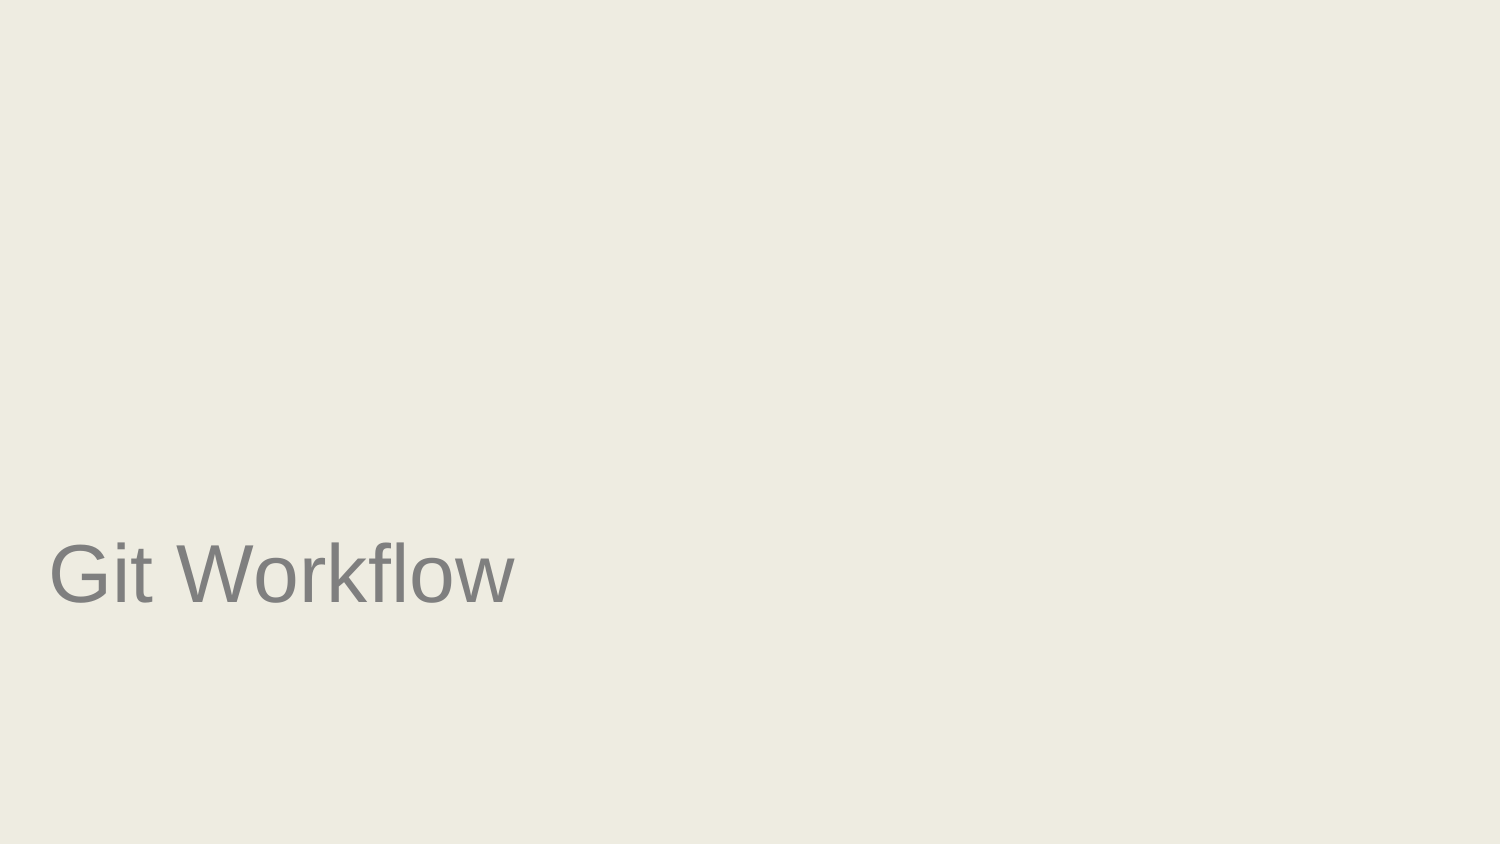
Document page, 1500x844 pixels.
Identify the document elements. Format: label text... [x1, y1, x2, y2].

title Git Workflow [46, 517, 522, 662]
